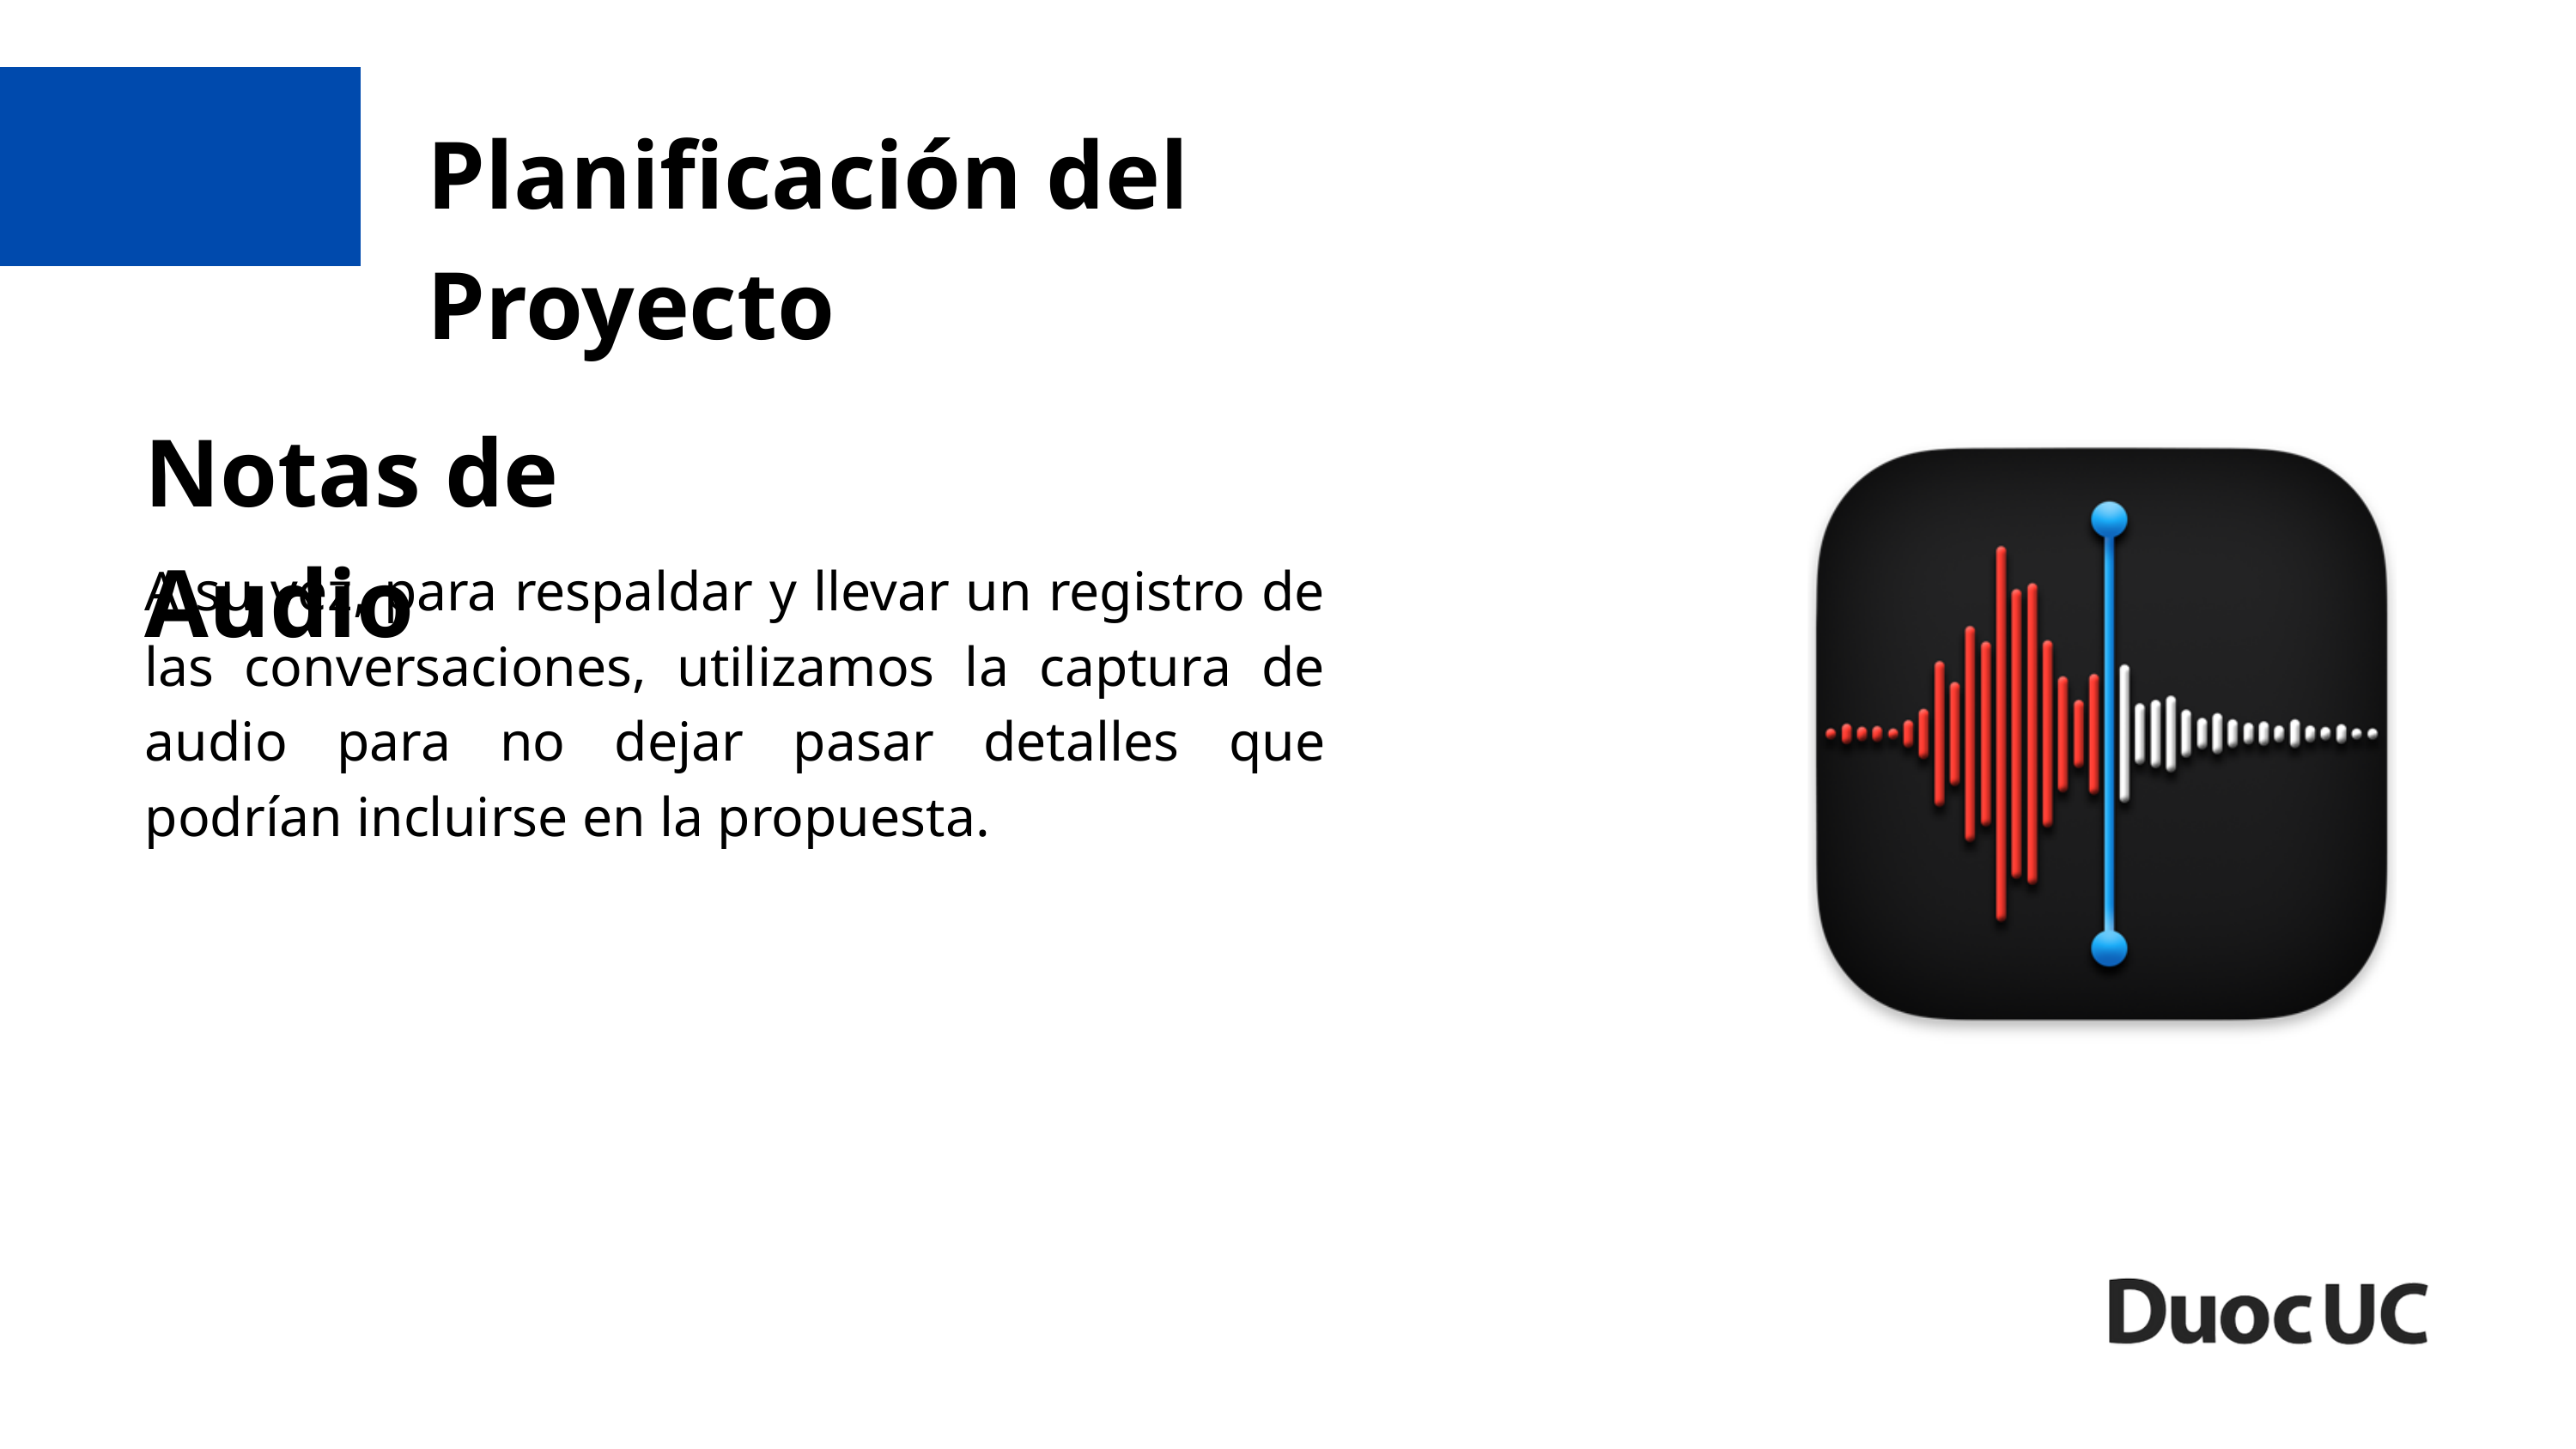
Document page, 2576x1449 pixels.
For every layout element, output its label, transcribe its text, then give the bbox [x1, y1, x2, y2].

text_box A su vez, para respaldar y llevar un registro de las conversaciones, utilizamos la captura de audio para no dejar pasar detalles que podrían incluirse en la propuesta. [144, 546, 1327, 847]
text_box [1807, 439, 2397, 1044]
text_box Planificación del Proyecto [428, 97, 1540, 358]
text_box [2102, 1247, 2432, 1360]
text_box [0, 67, 361, 267]
text_box Notas de Audio [144, 395, 813, 657]
